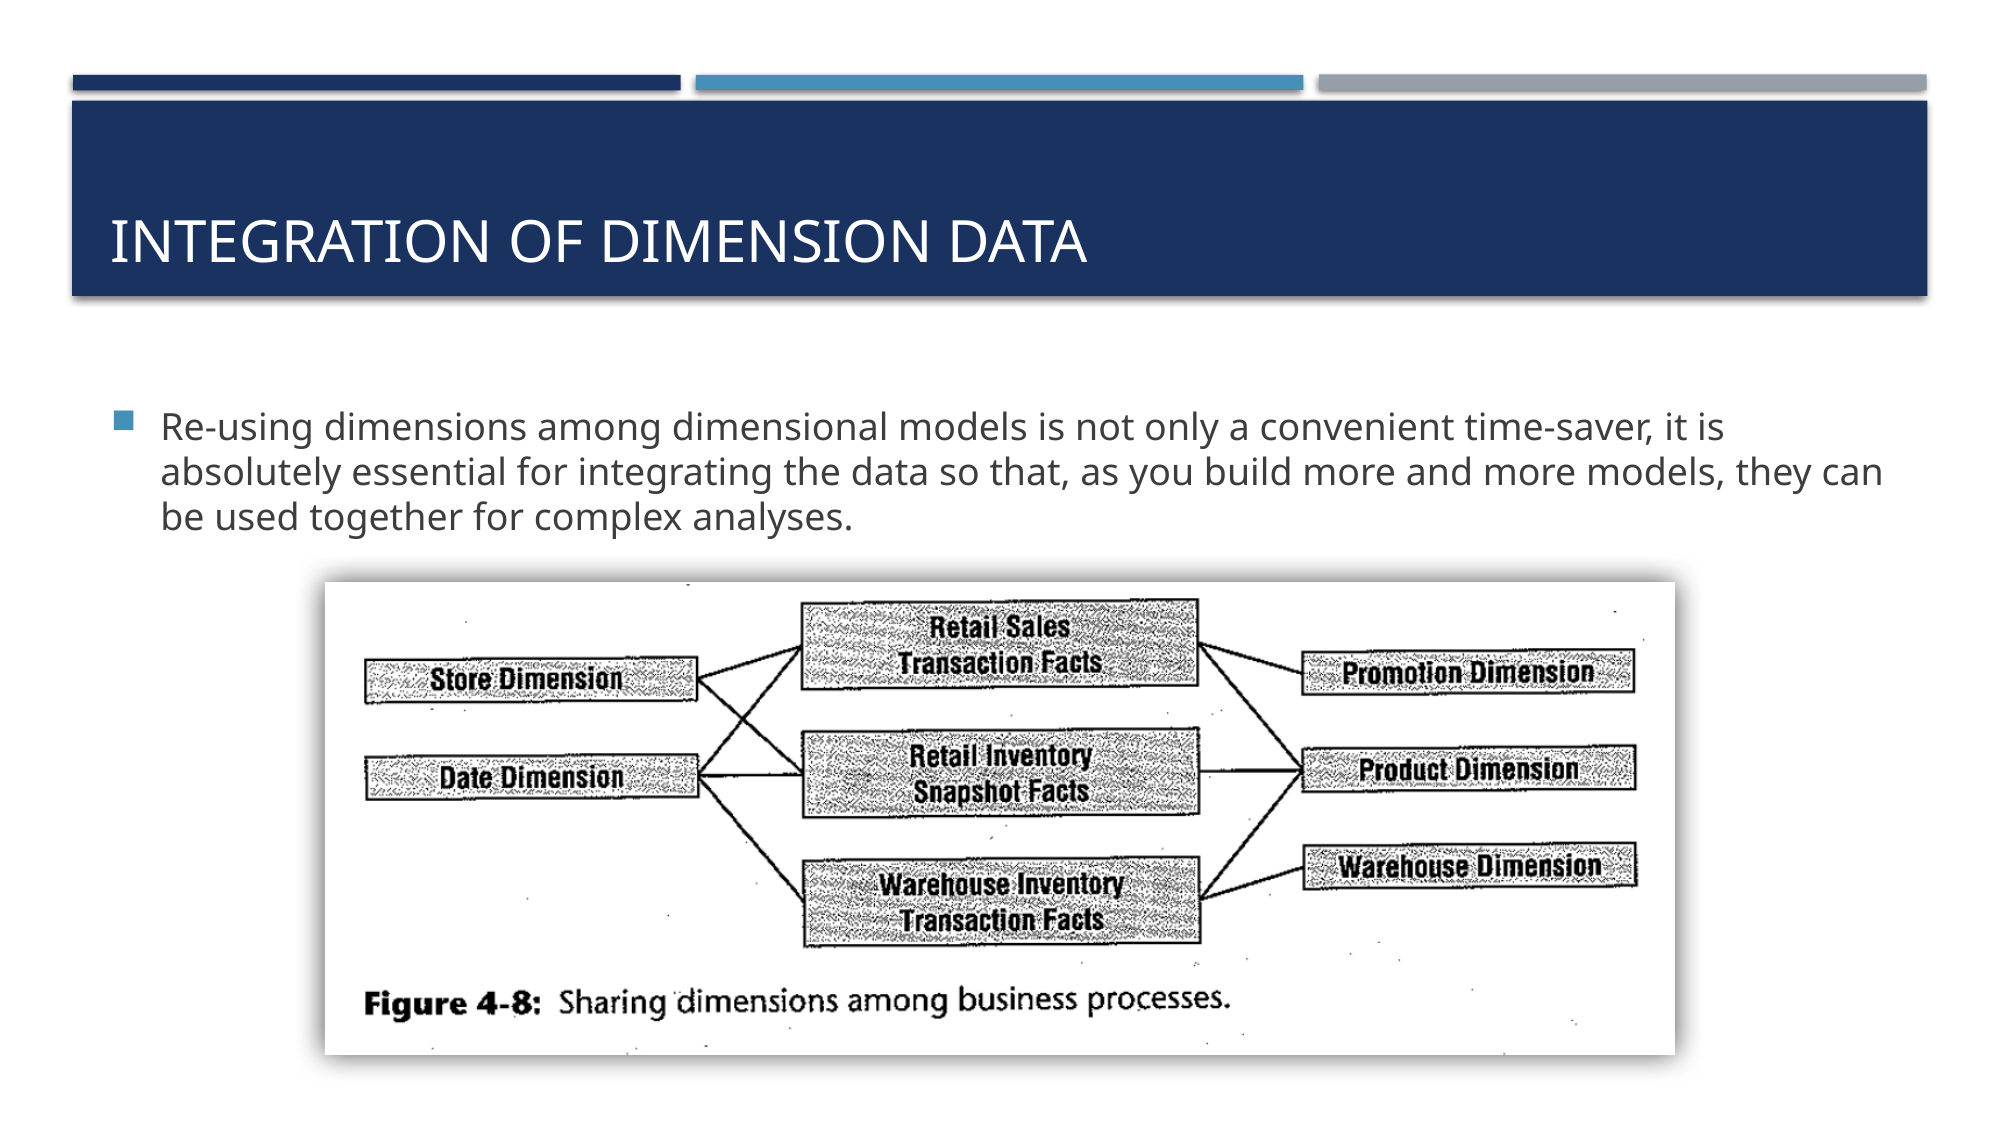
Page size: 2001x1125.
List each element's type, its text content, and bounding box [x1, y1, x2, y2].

picture [324, 582, 1676, 1056]
list Re-using dimensions among dimensional models is not only a convenient time-saver, it is absolutely essential for integrating the data so that, as you build more and more models, they can be used together for complex analyses. [95, 357, 1905, 583]
title Integration of dimension data [95, 115, 1905, 282]
